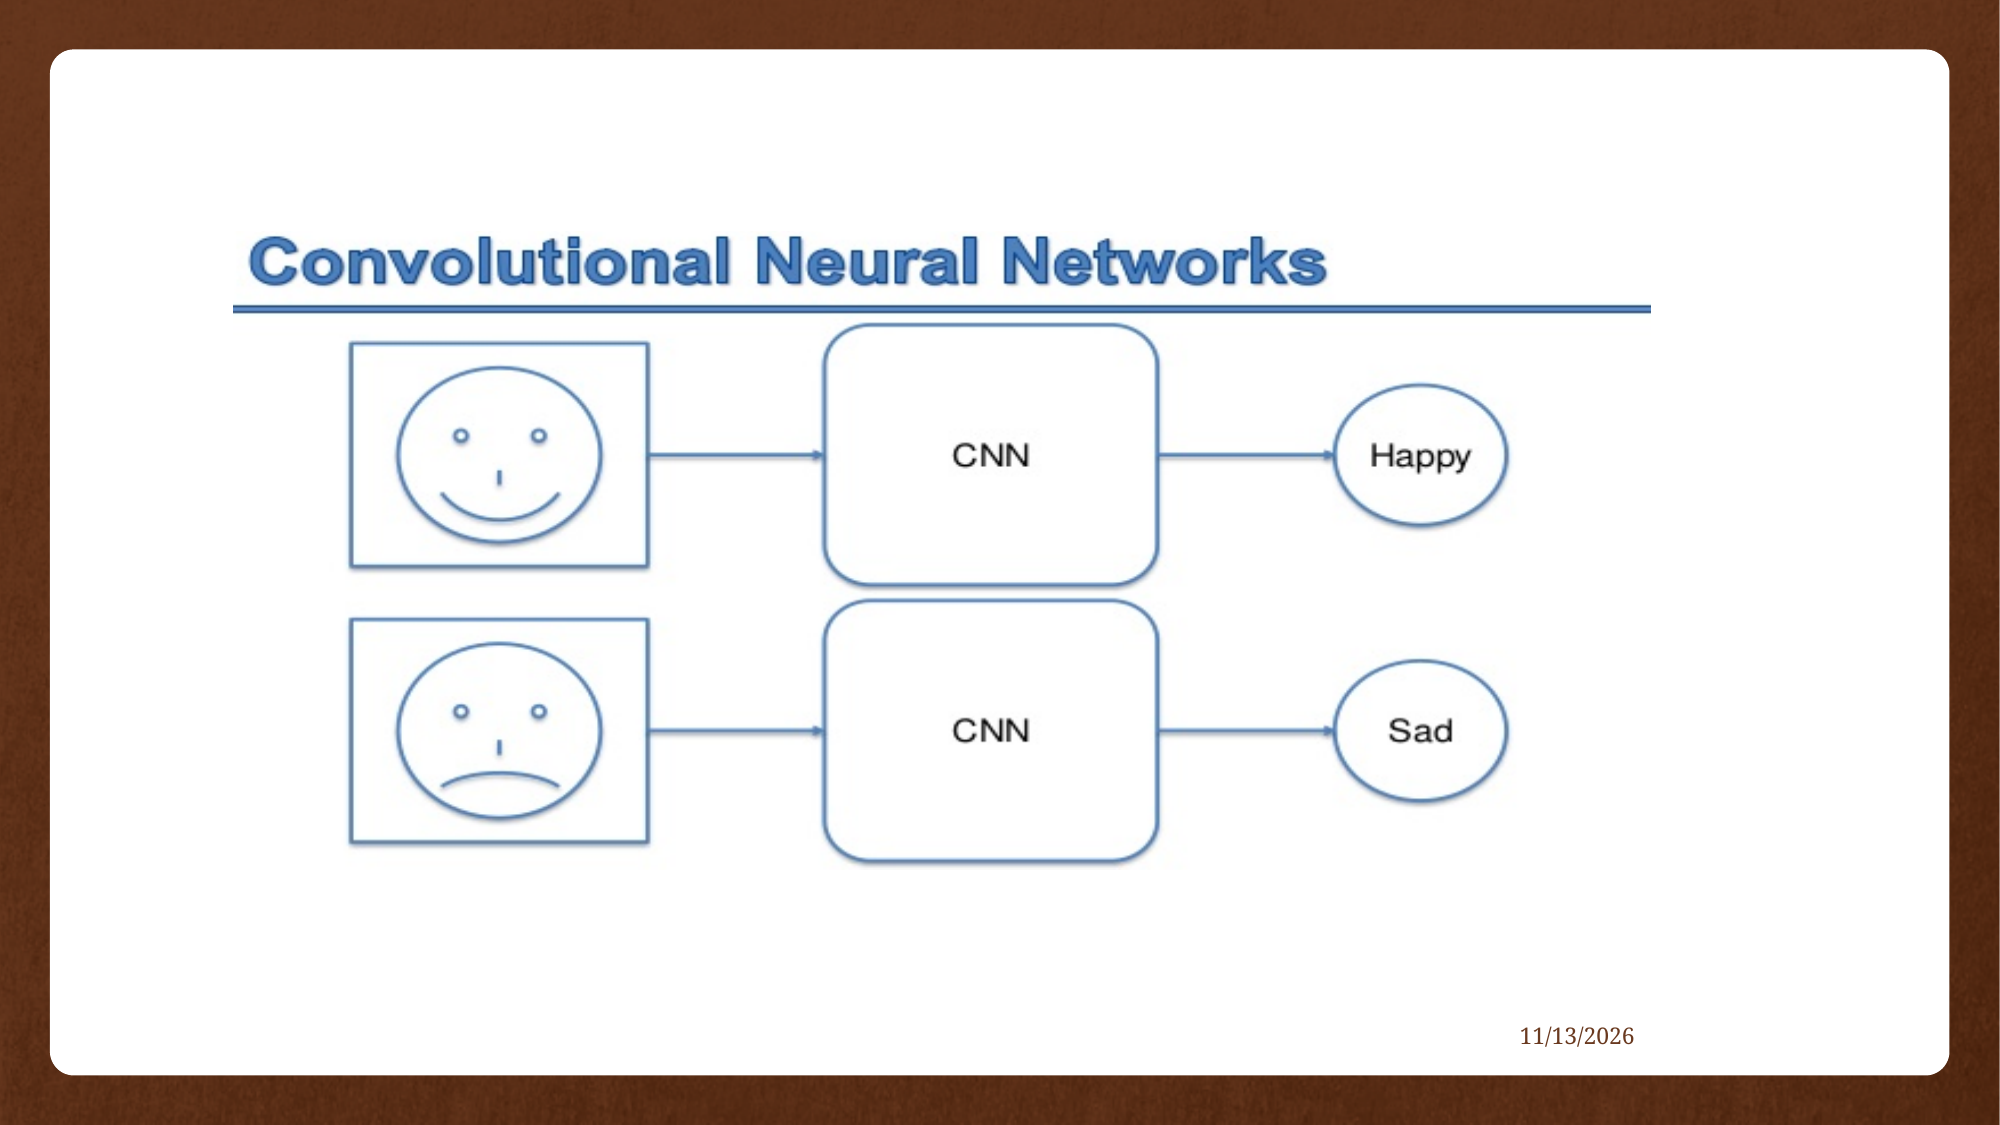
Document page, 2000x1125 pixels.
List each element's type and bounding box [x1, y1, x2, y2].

slide_number [1449, 1012, 1650, 1063]
picture [233, 231, 1651, 870]
